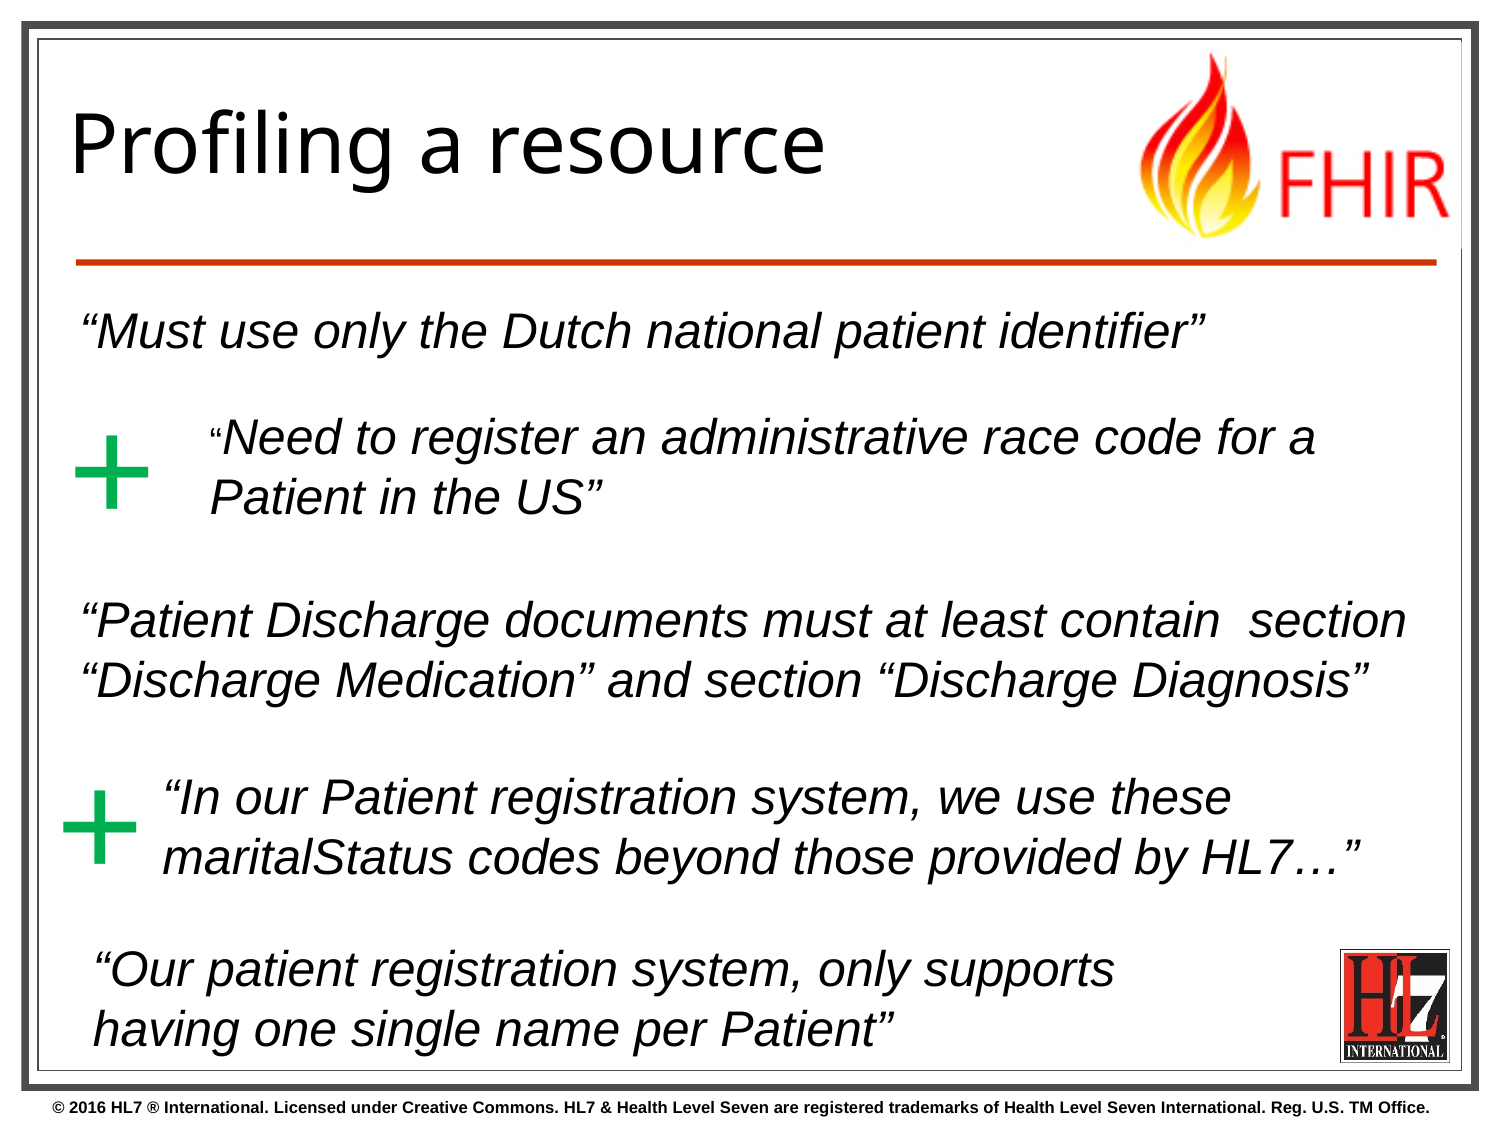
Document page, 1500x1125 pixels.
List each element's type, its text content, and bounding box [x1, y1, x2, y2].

picture [1340, 949, 1450, 1063]
text_box “In our Patient registration system, we use these maritalStatus codes beyond those provided by HL7…” [160, 756, 1430, 892]
text_box “Our patient registration system, only supports having one single name per Patient” [78, 928, 1235, 1064]
text_box “Need to register an administrative race code for a Patient in the US” [194, 397, 1371, 532]
text_box + [41, 719, 160, 915]
text_box + [53, 365, 171, 561]
picture [1128, 42, 1462, 249]
text_box “Must use only the Dutch national patient identifier” [64, 290, 1447, 366]
title Profiling a resource [53, 54, 1128, 244]
text_box “Patient Discharge documents must at least contain section “Discharge Medication” and section “Discharge Diagnosis” [64, 579, 1447, 715]
